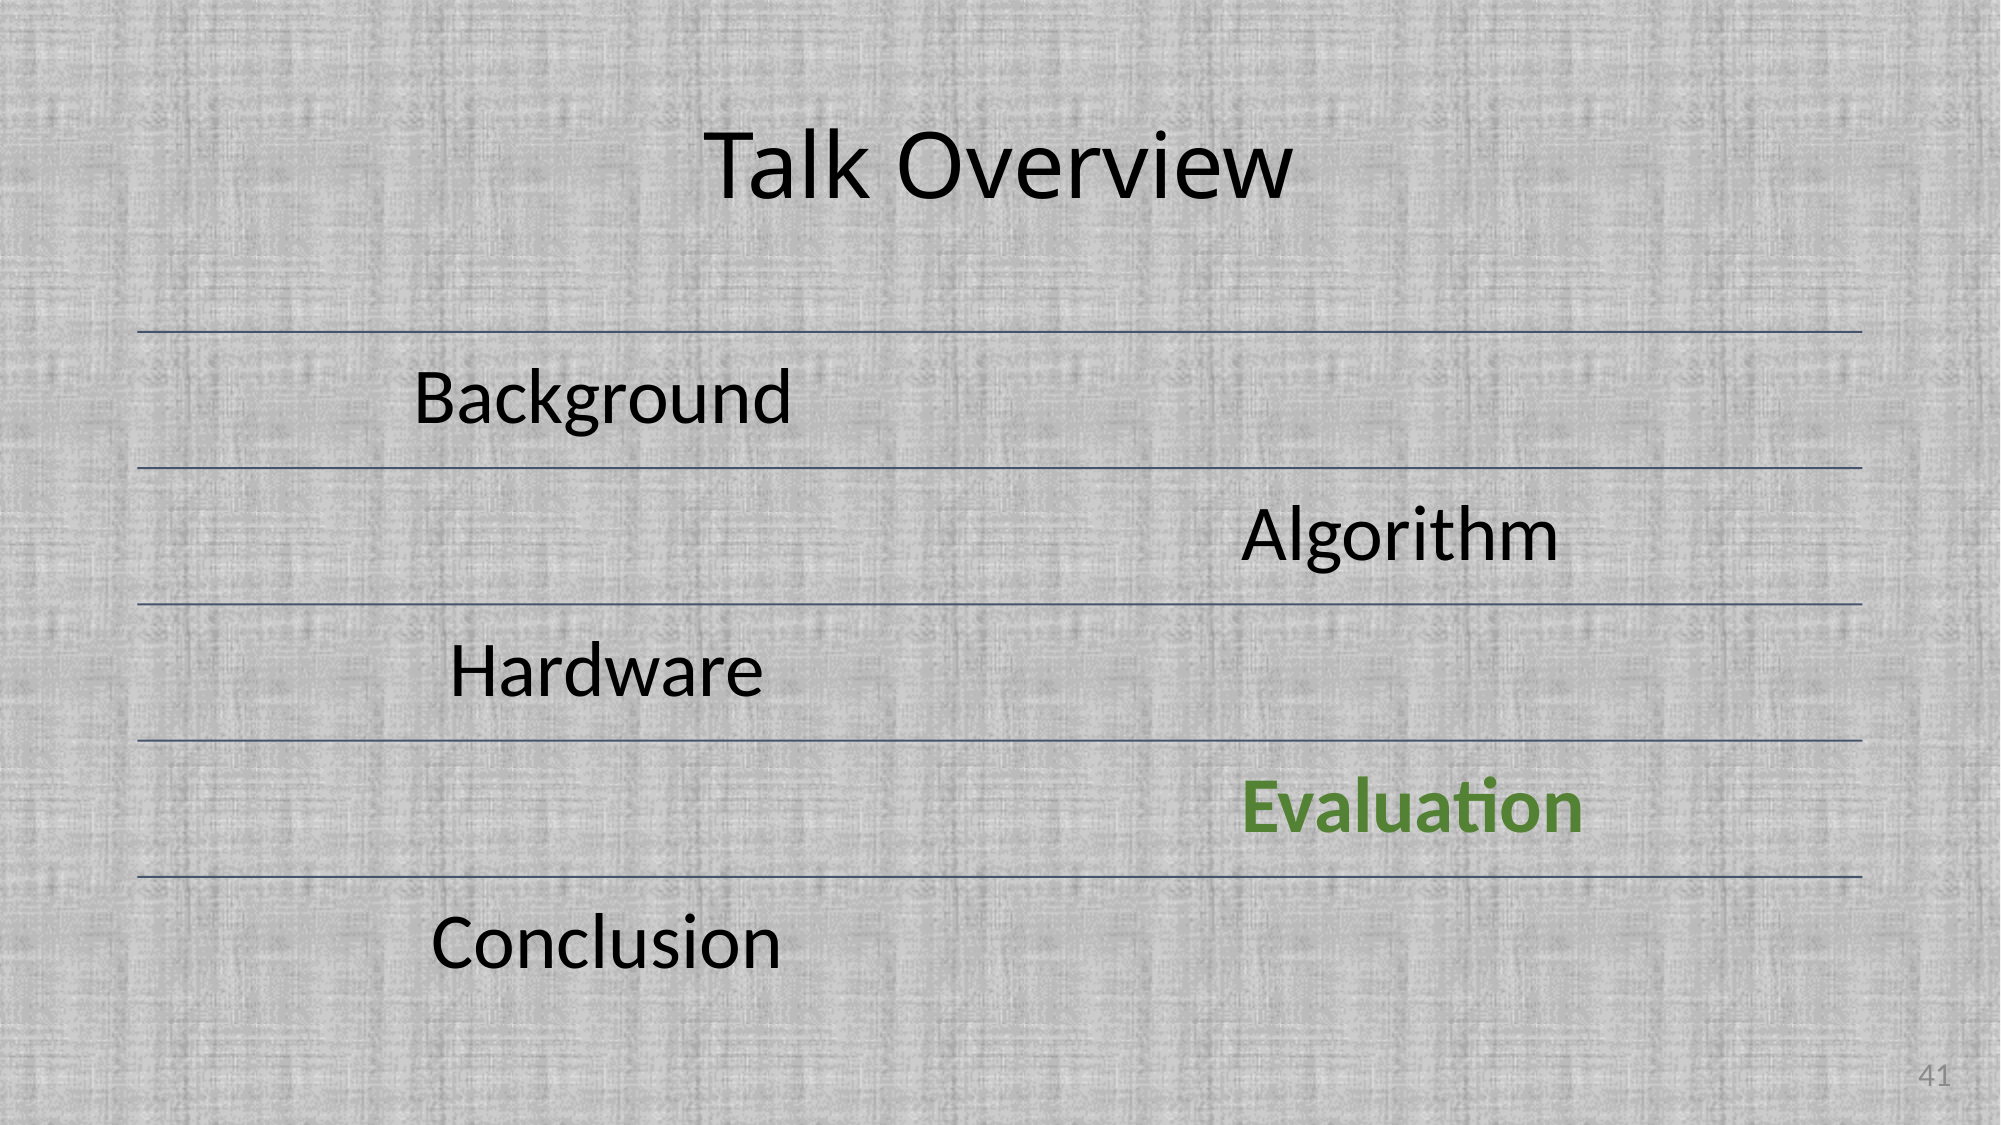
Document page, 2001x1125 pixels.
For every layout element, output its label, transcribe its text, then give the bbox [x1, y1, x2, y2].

title Talk Overview [136, 59, 1863, 278]
slide_number 41 [1516, 1042, 1967, 1103]
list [137, 331, 1863, 1014]
picture [0, 0, 2001, 1125]
